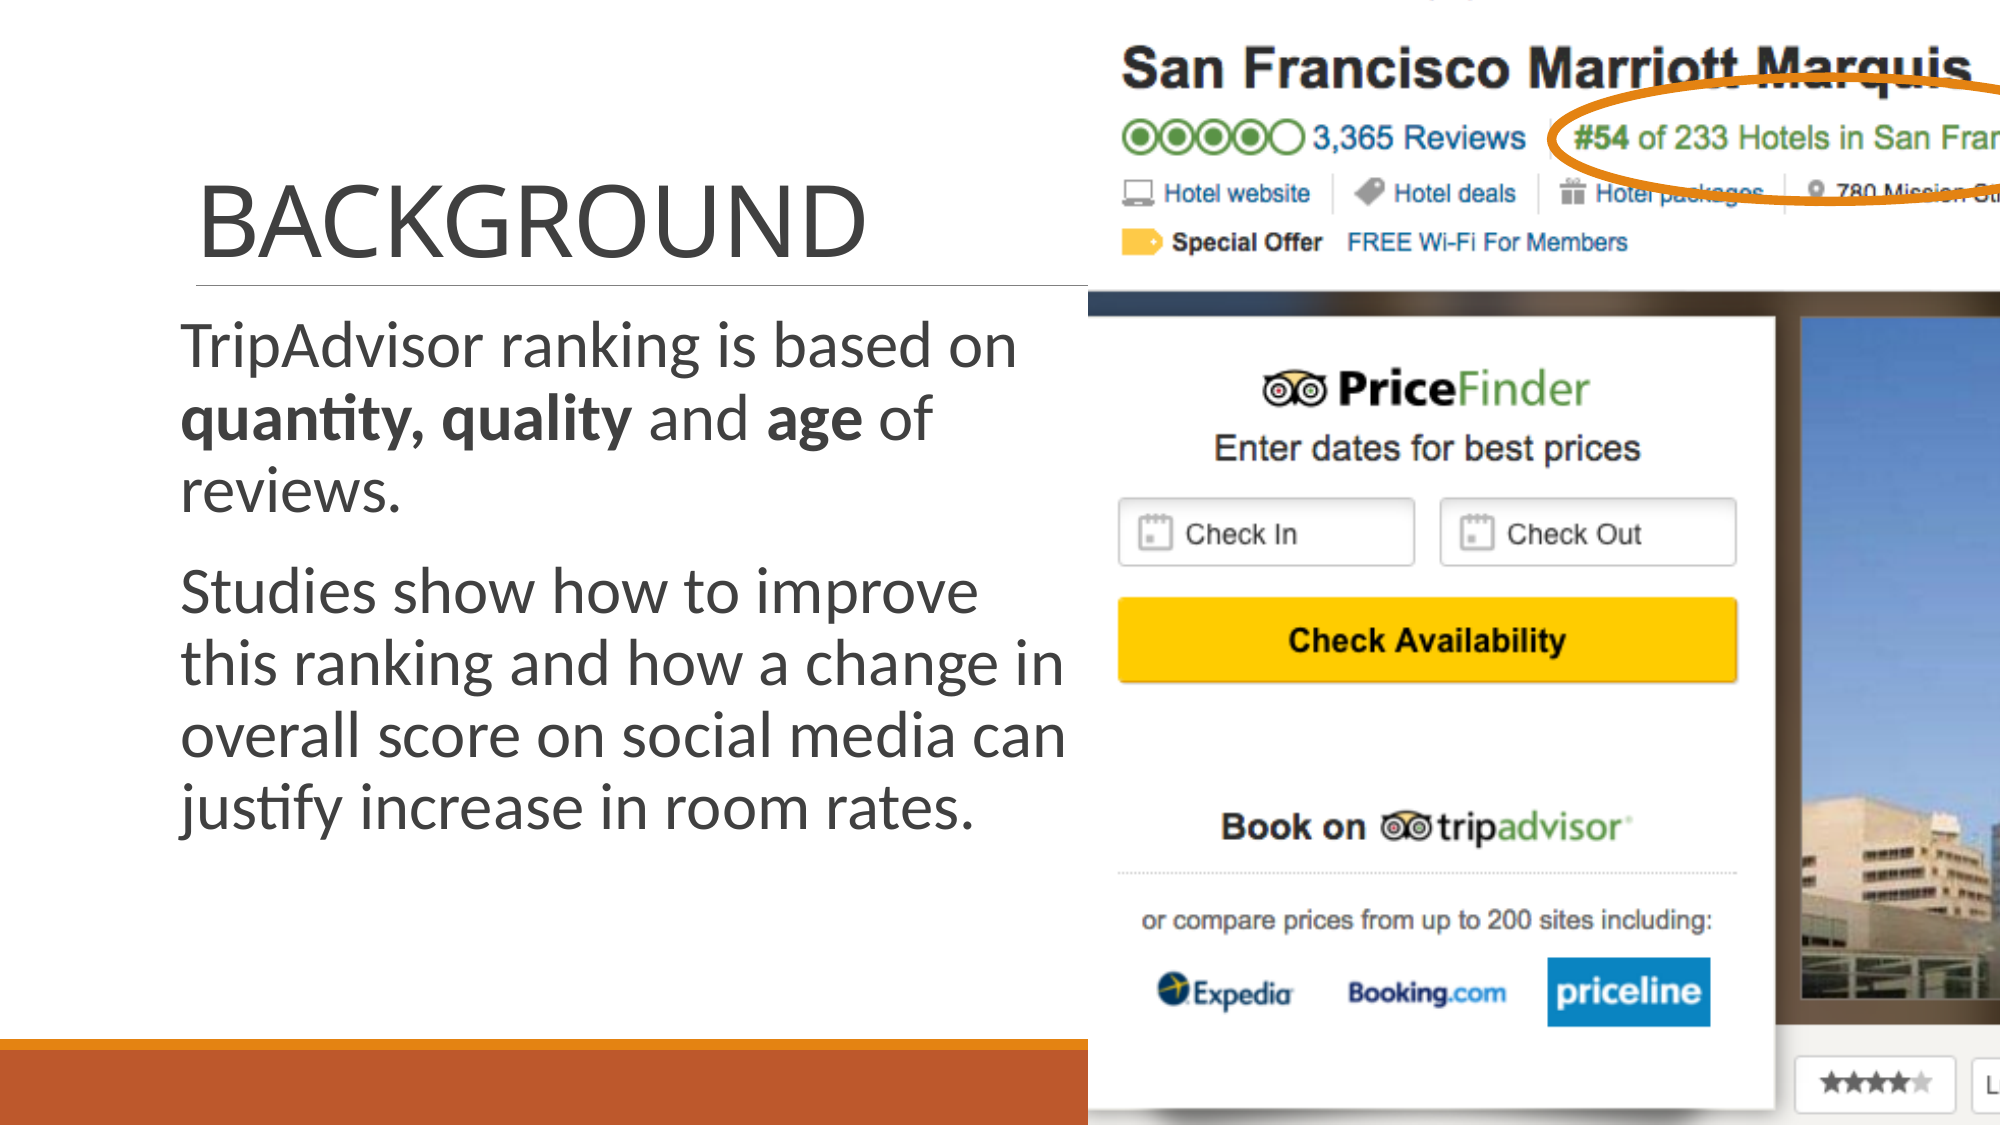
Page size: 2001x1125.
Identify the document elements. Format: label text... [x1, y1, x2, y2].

title BACKGROUND [180, 47, 1086, 285]
list TripAdvisor ranking is based on quantity, quality and age of reviews. Studies show how to improve this ranking and how a change in overall score on social media can justify increase in room rates. [180, 302, 1086, 587]
text_box [64, 587, 1086, 963]
picture [1088, 0, 2000, 1125]
